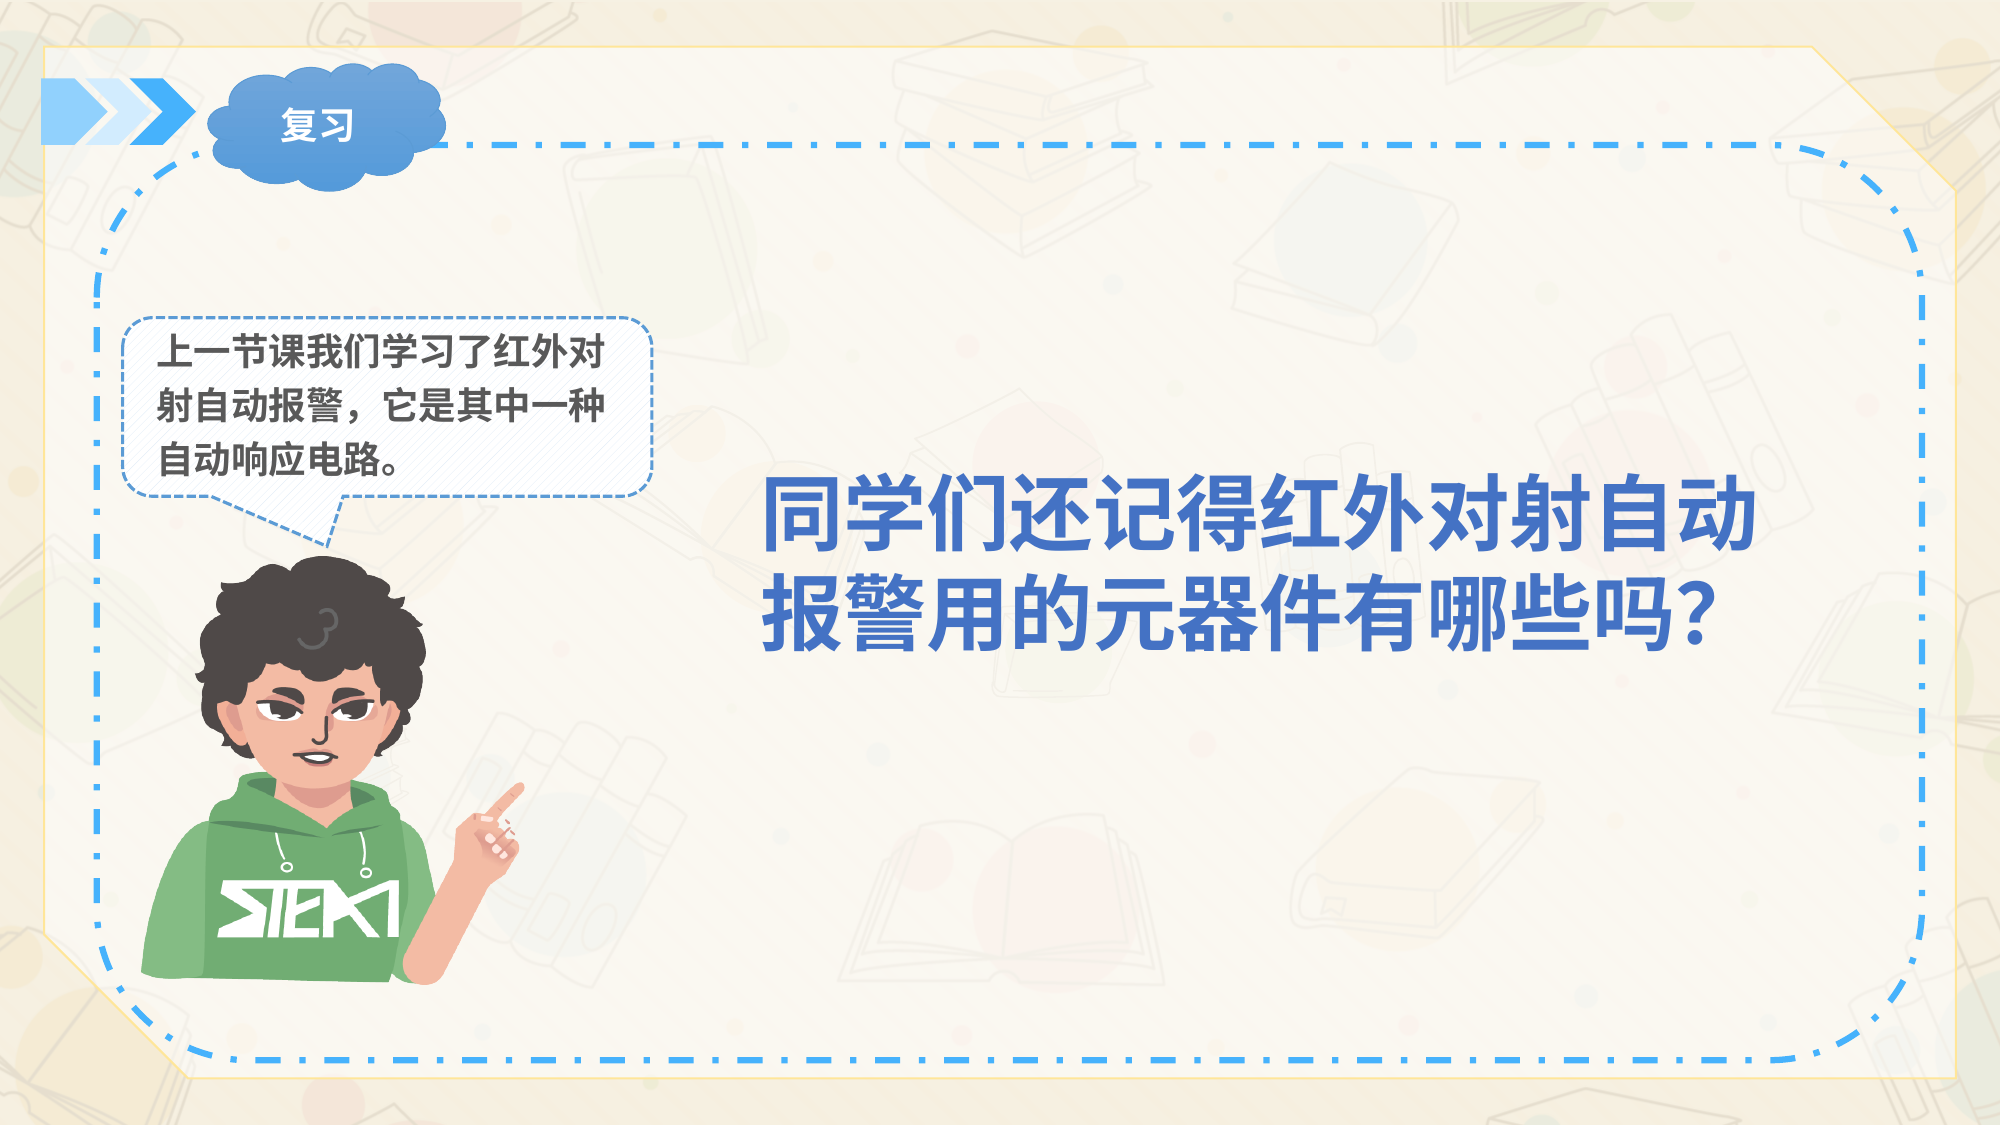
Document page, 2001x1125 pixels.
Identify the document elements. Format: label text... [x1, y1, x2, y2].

text_box 同学们还记得红外对射自动报警用的元器件有哪些吗？ [708, 454, 1811, 669]
picture [141, 556, 525, 985]
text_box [40, 78, 196, 145]
text_box 复习 [207, 63, 447, 192]
text_box [95, 143, 1924, 1062]
